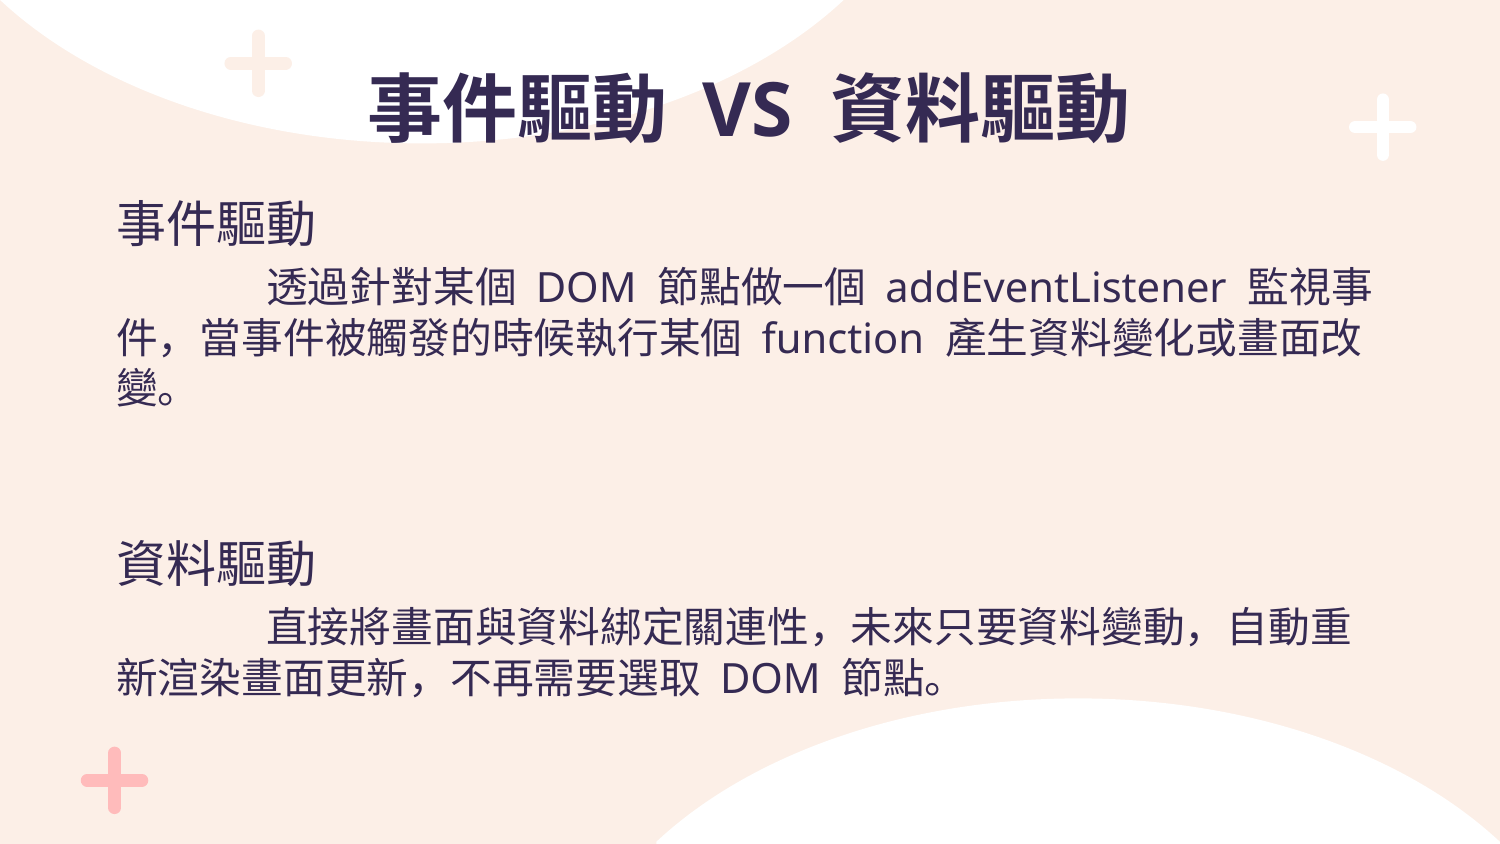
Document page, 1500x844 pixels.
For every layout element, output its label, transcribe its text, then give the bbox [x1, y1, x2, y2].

title 事件驅動 VS 資料驅動 [115, 67, 1383, 163]
list 事件驅動 透過針對某個 DOM 節點做一個 addEventListener 監視事件，當事件被觸發的時候執行某個 function 產生資料變化或畫面改變。 資料驅動 直接將畫面與資料綁定關連性，未來只要資料變動，自動重新渲染畫面更新，不再需要選取 DOM 節點。 [116, 163, 1382, 774]
